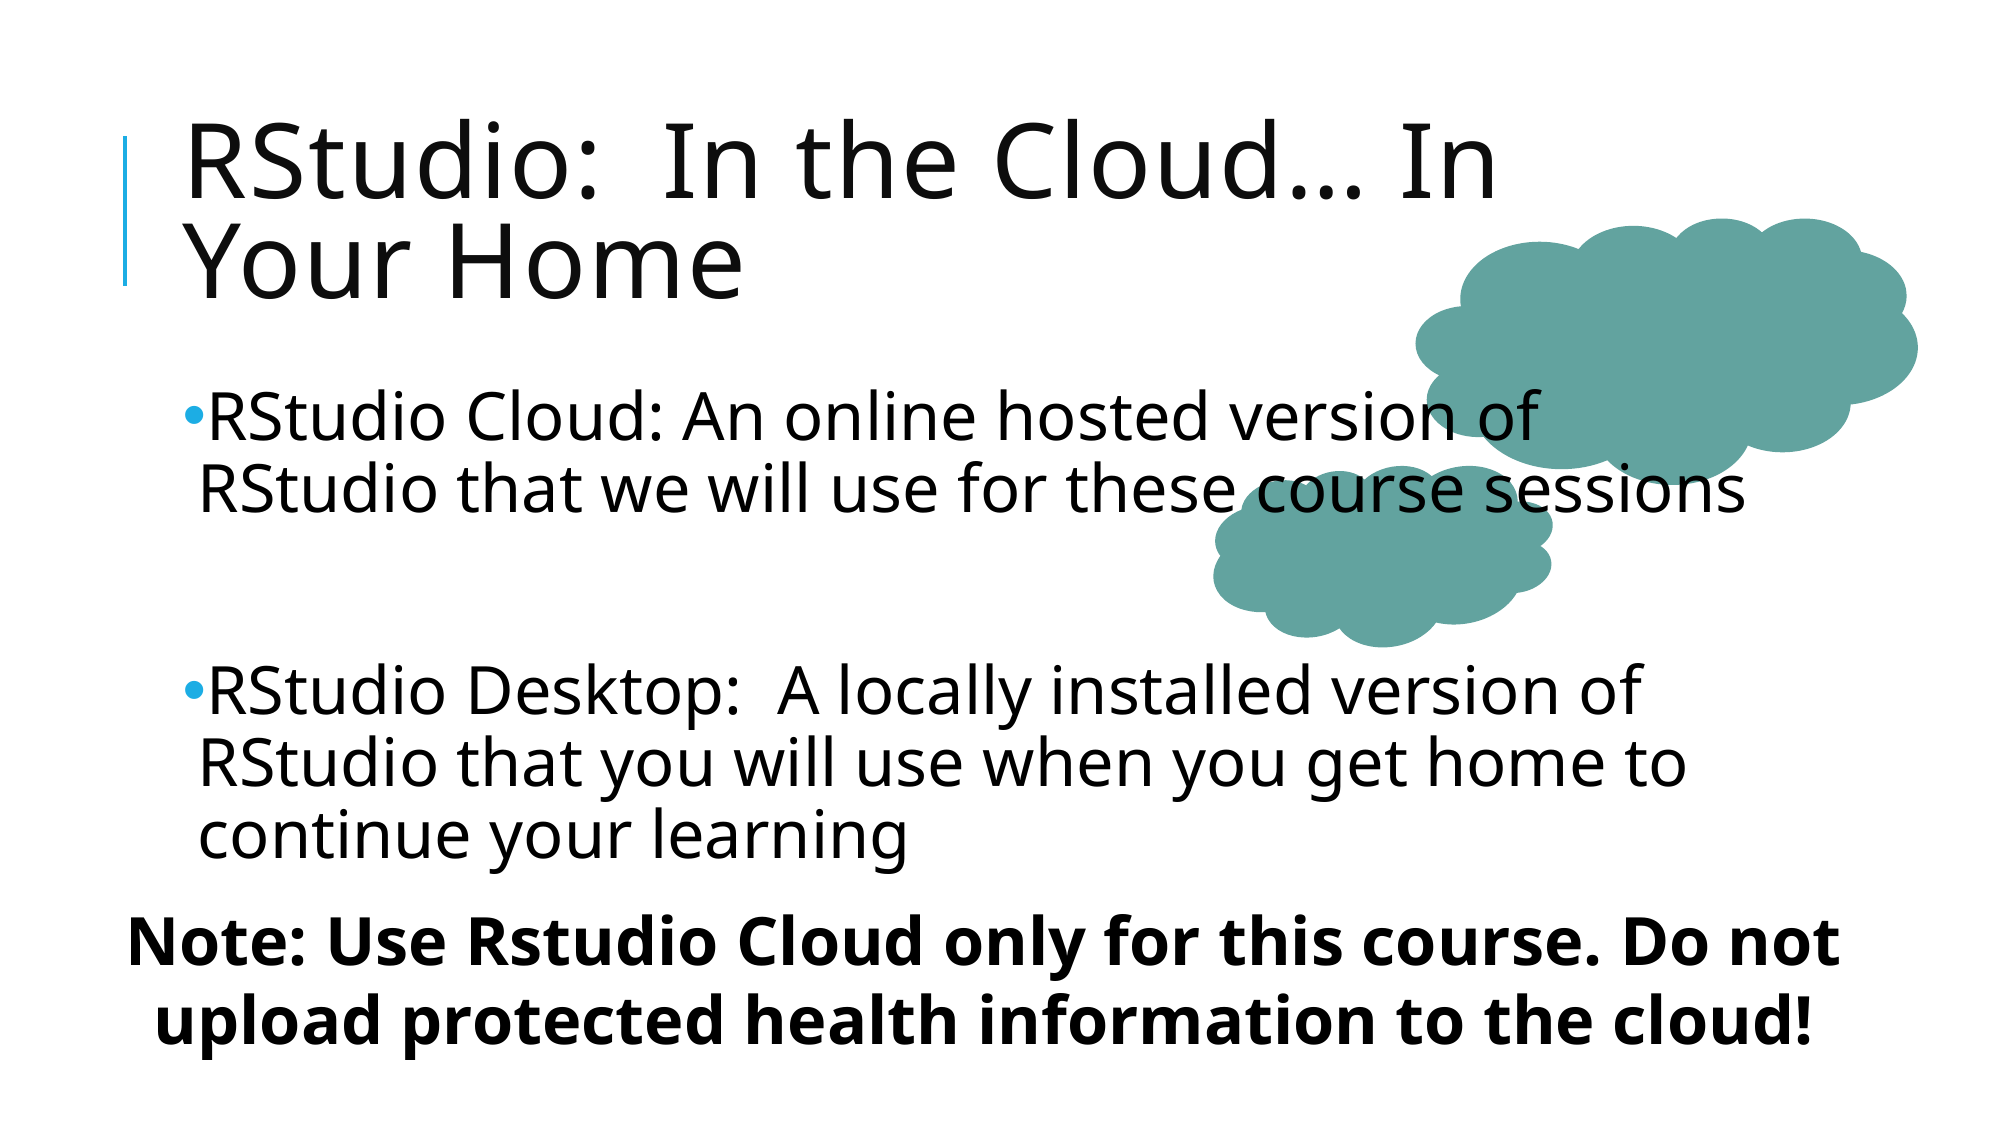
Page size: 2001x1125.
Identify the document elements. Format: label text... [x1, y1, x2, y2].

title RStudio: In the Cloud… In Your Home [168, 96, 1763, 342]
text_box [1415, 218, 1918, 451]
text_box RStudio Cloud: An online hosted version of RStudio that we will use for these course sessions RStudio Desktop: A locally installed version of RStudio that you will use when you get home to continue your learning [168, 374, 1800, 890]
text_box Note: Use Rstudio Cloud only for this course. Do not upload protected health information to the cloud! [68, 890, 1900, 1066]
